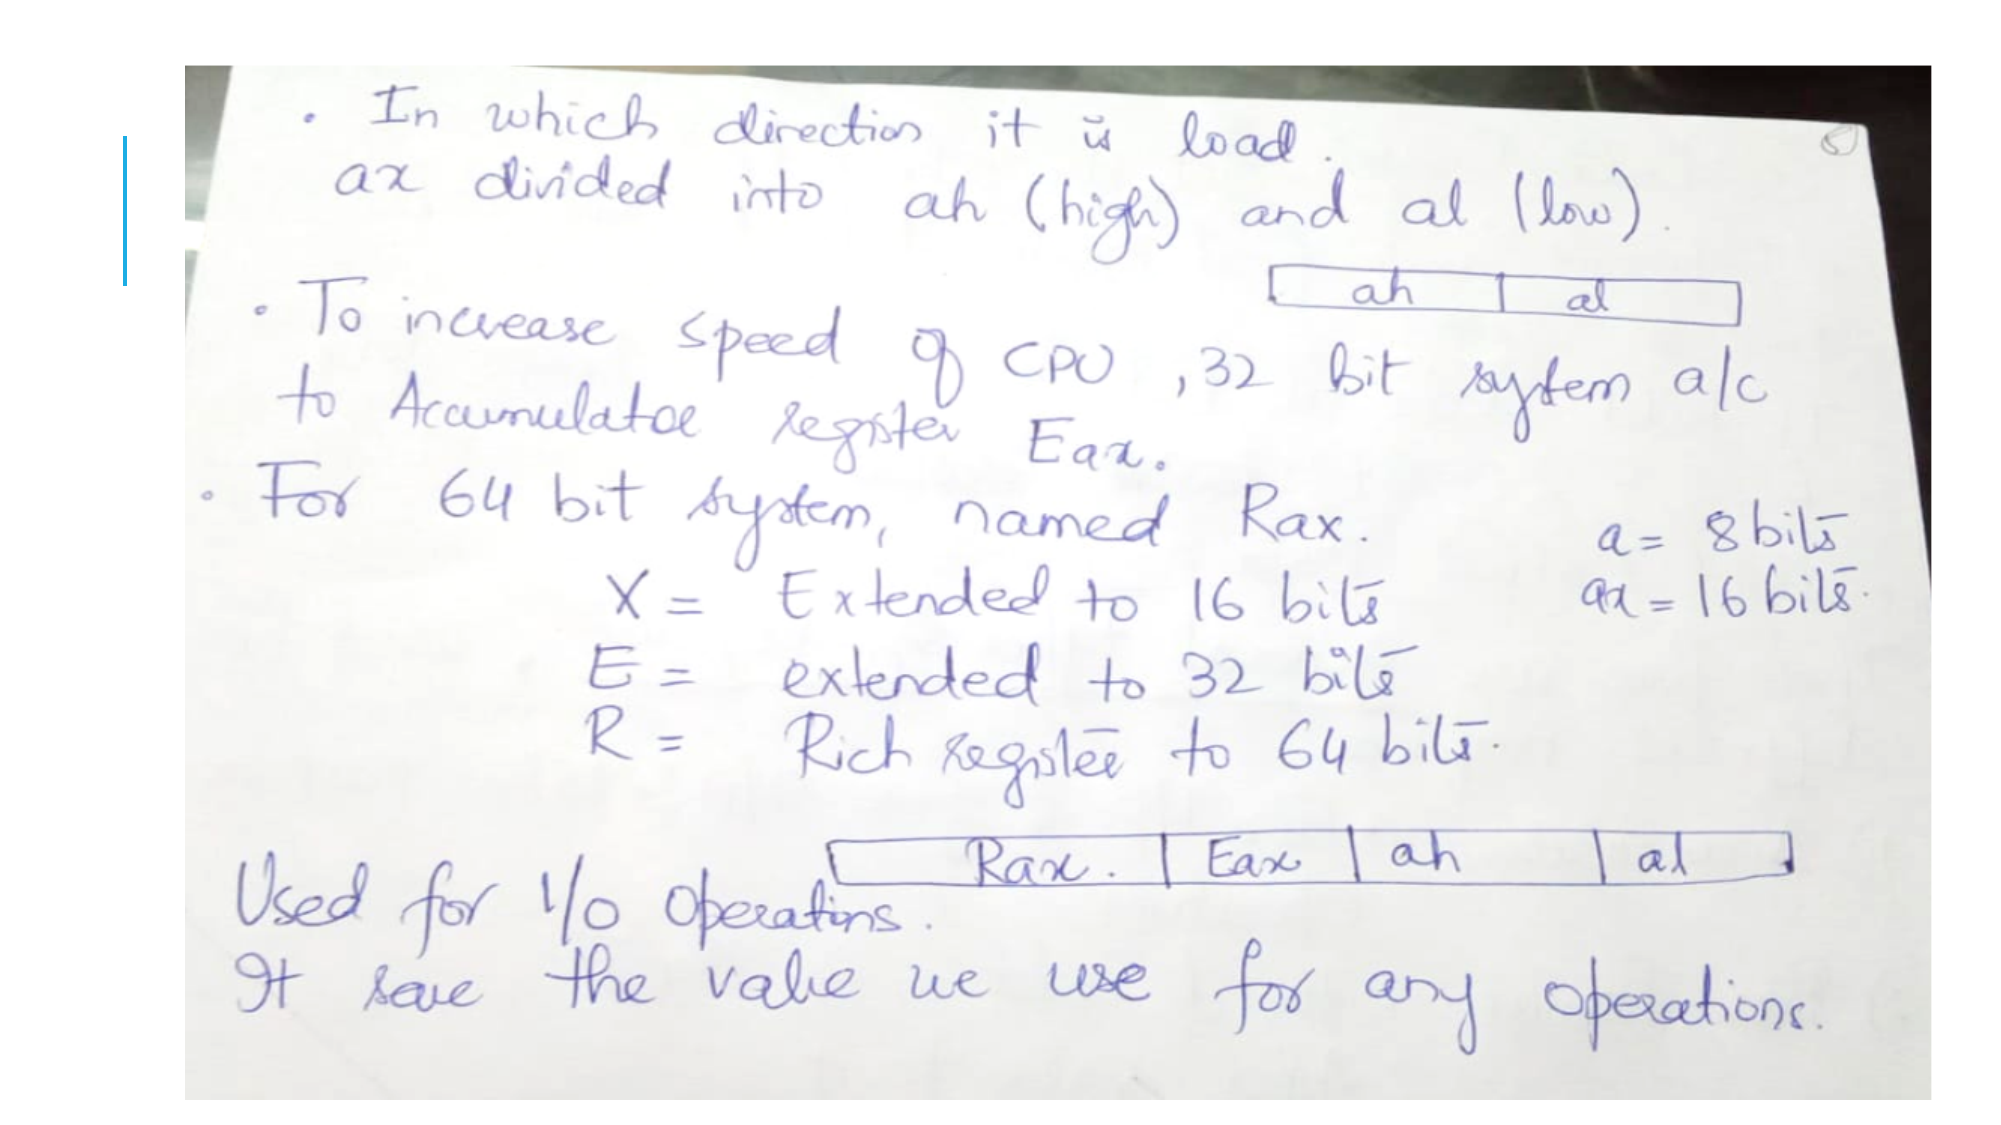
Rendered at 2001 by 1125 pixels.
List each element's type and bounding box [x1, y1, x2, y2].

picture [185, 66, 540, 1100]
list [540, 0, 1576, 1125]
picture [1576, 66, 1932, 1100]
